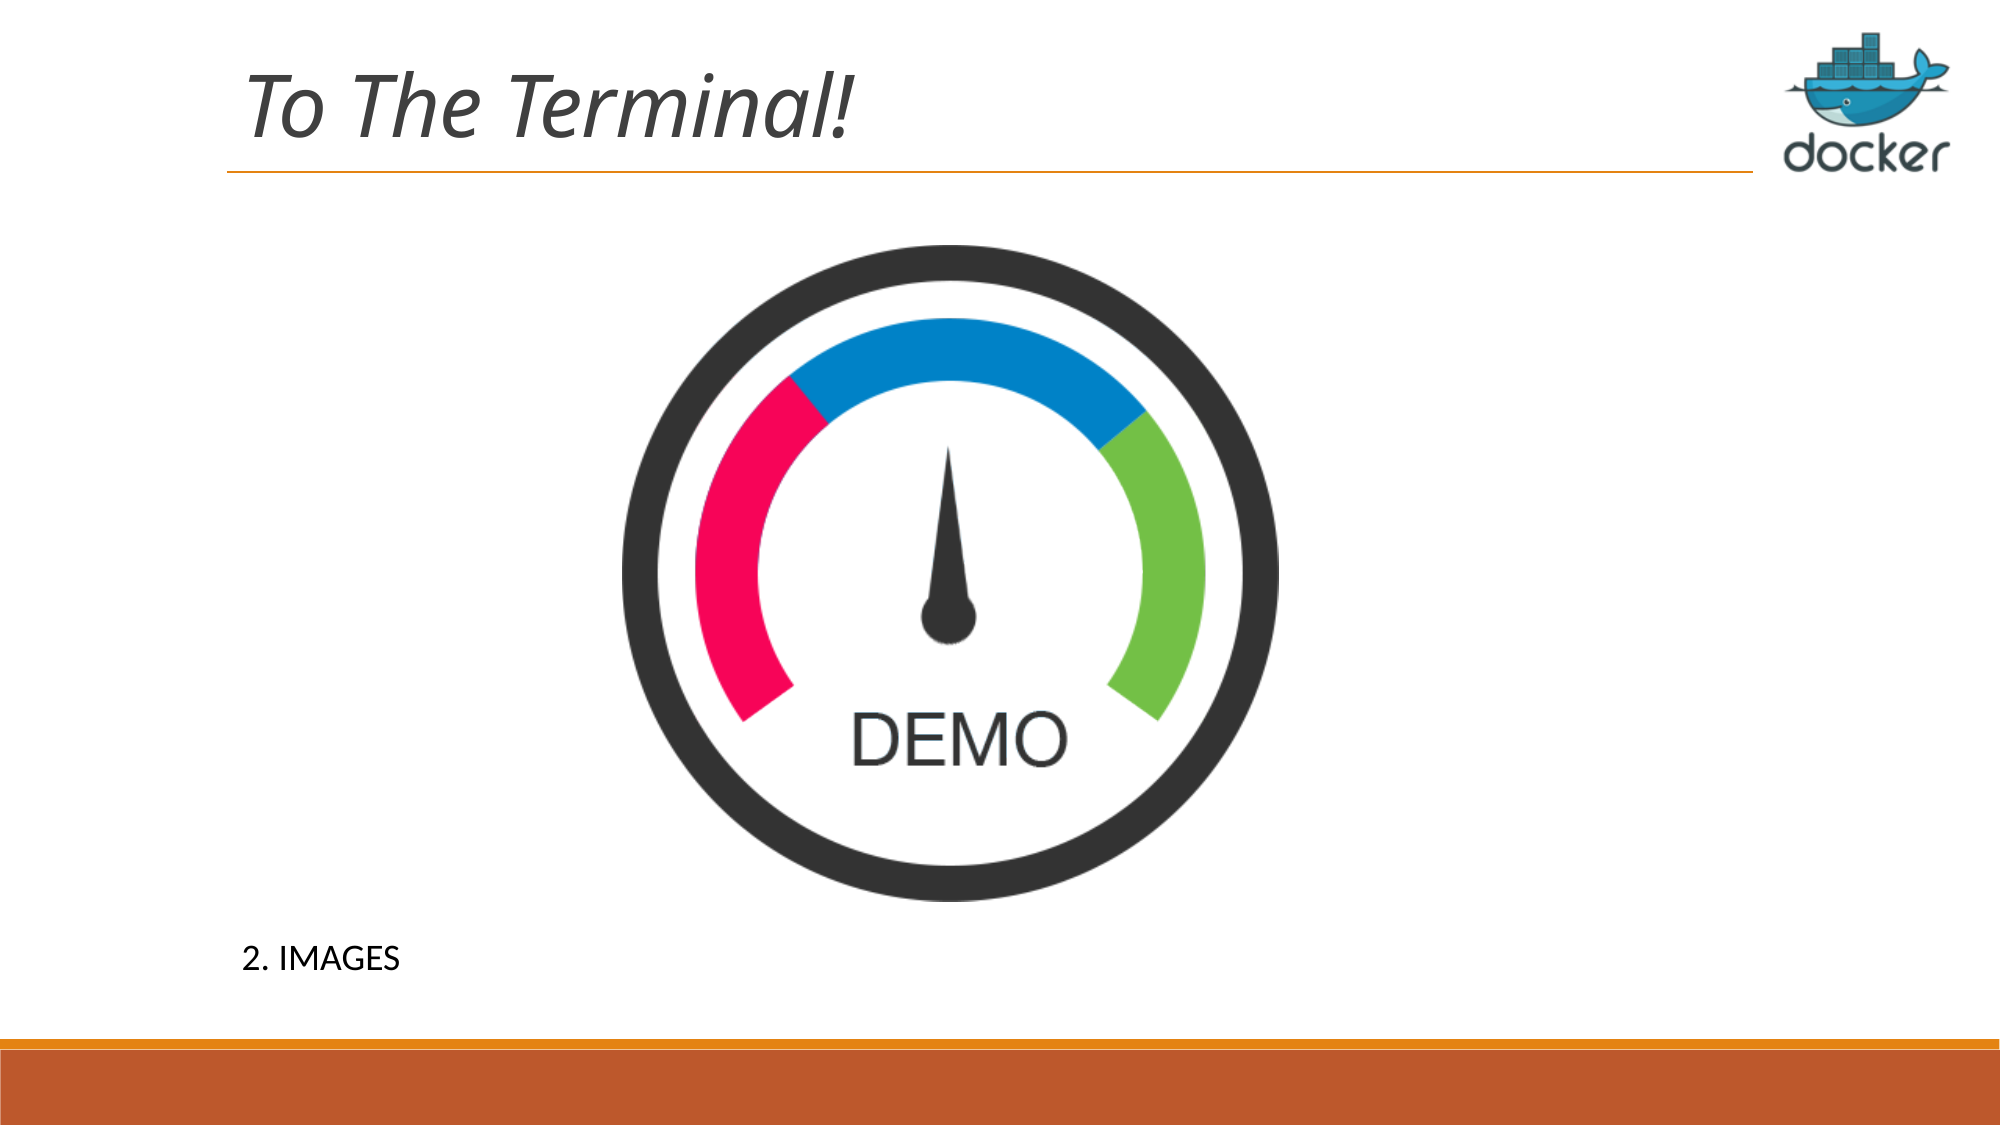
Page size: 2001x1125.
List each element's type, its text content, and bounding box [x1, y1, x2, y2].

text_box 2. IMAGES [226, 925, 1215, 986]
picture [622, 244, 1280, 902]
title To The Terminal! [226, 58, 1704, 163]
picture [1753, 25, 1973, 185]
